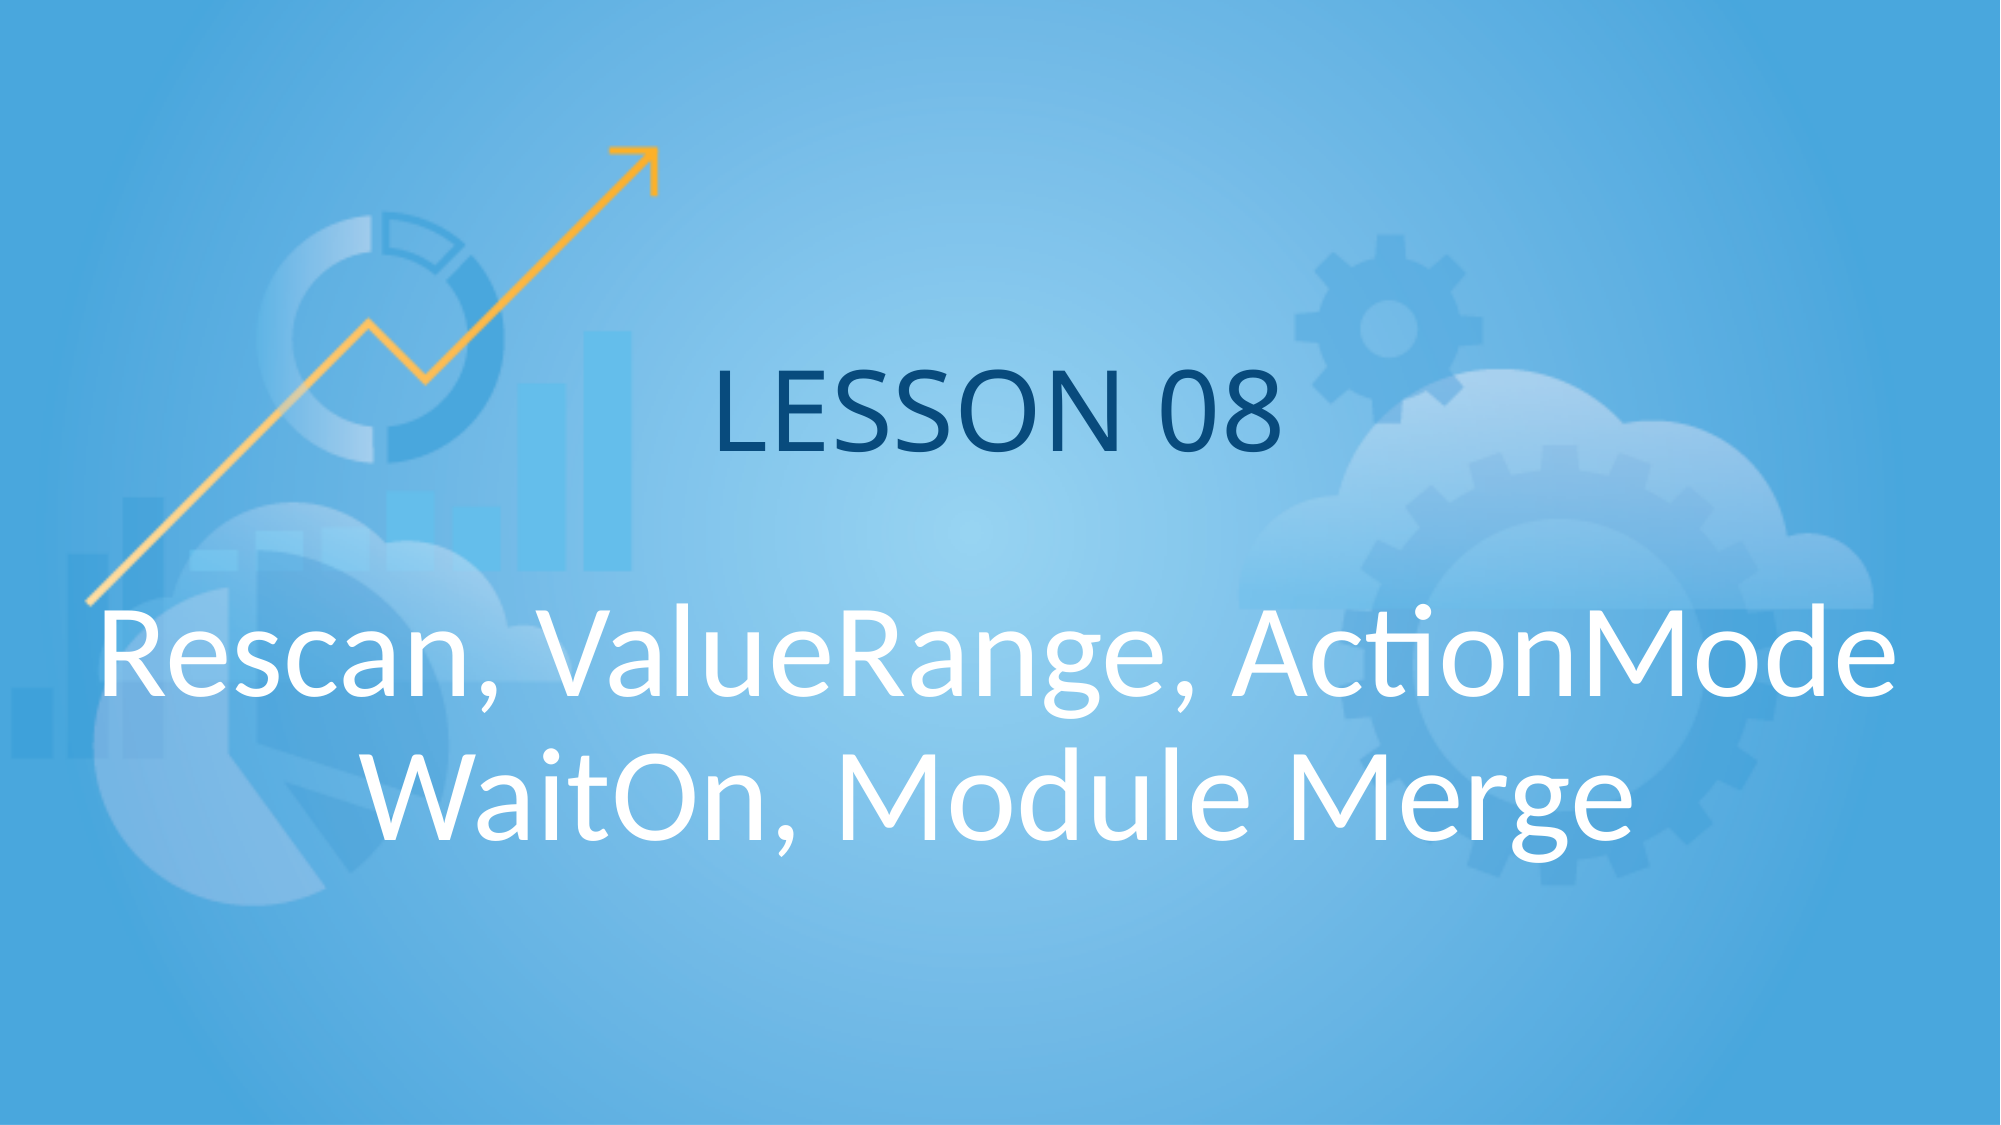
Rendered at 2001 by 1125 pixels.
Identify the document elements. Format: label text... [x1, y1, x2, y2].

title LESSON 08 [68, 306, 1928, 524]
list Rescan, ValueRange, ActionMode WaitOn, Module Merge [68, 573, 1928, 1014]
picture [0, 0, 2000, 1125]
